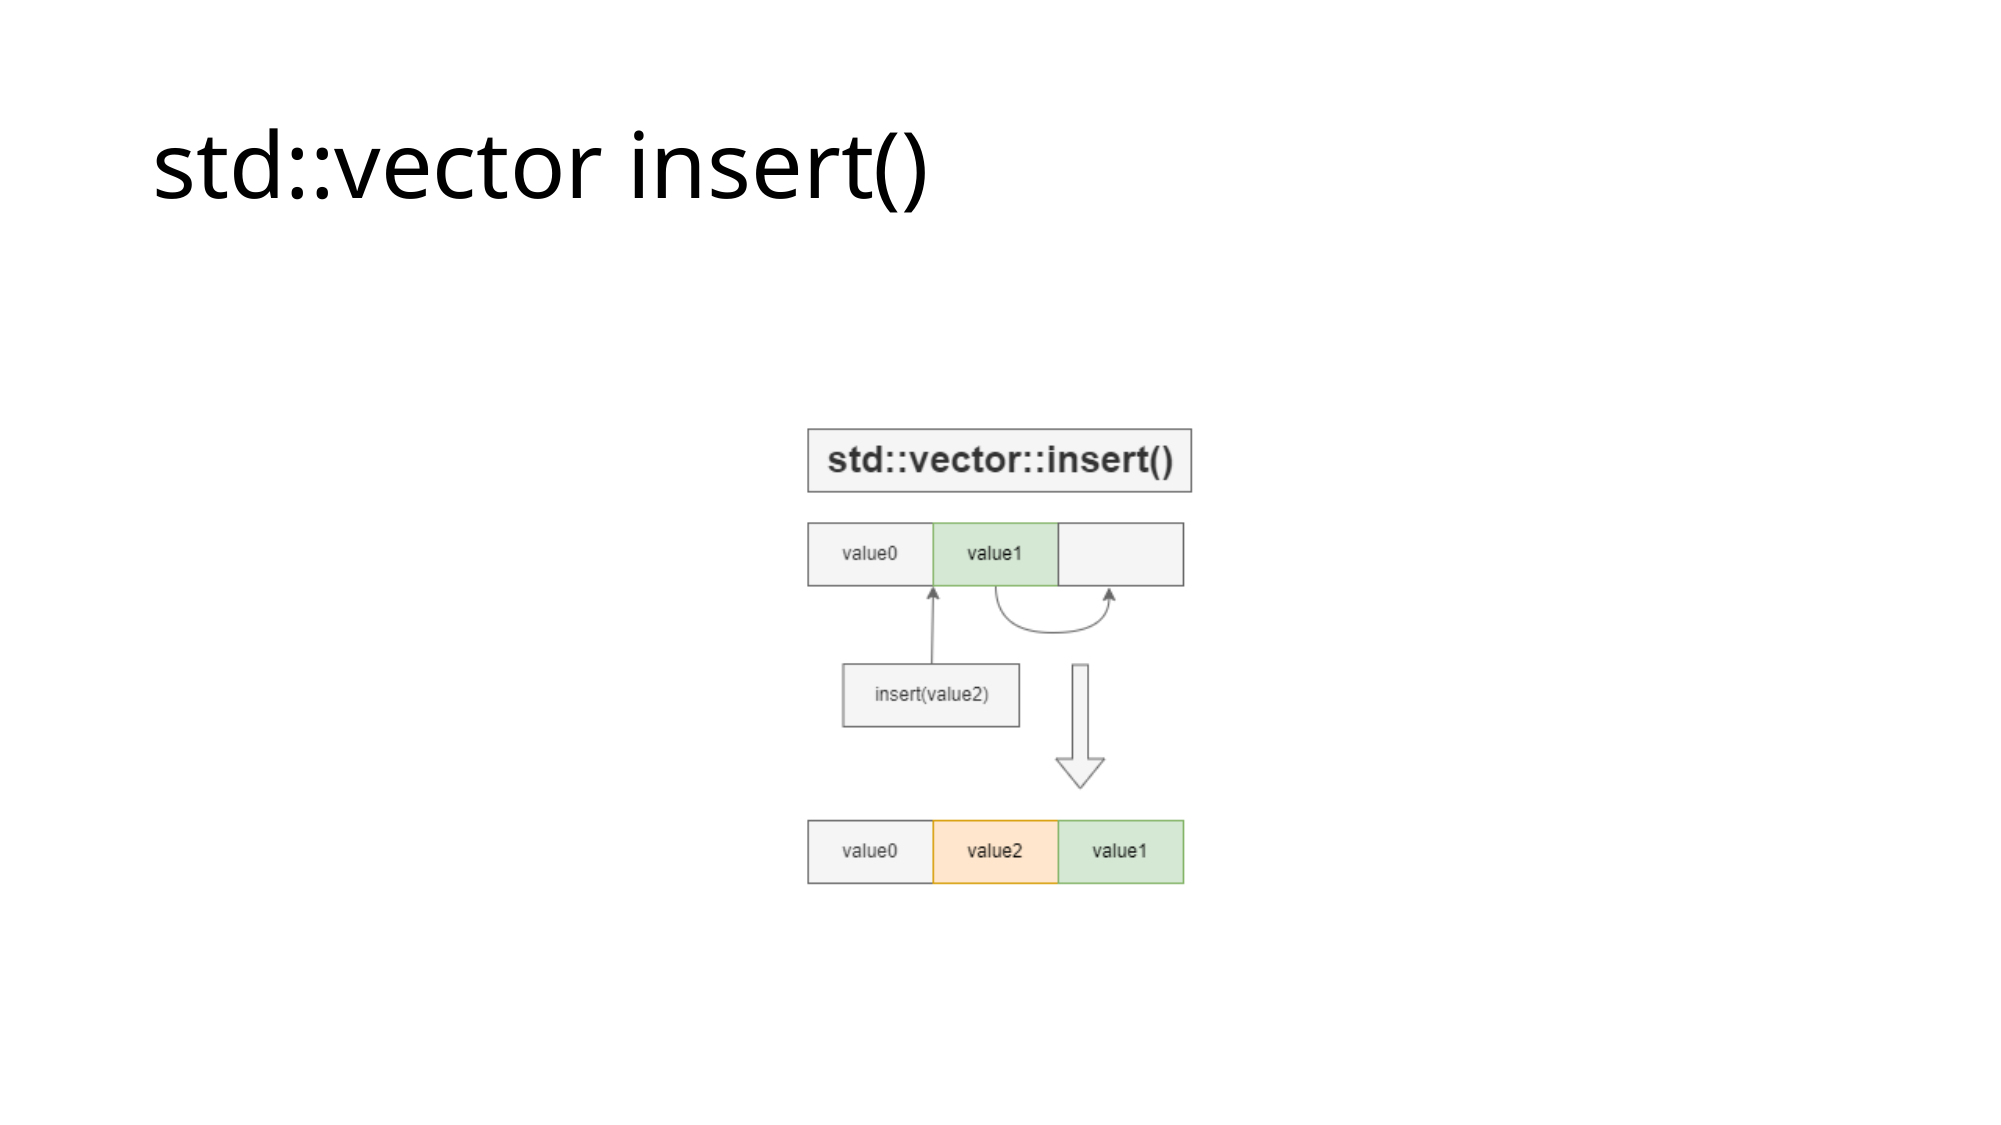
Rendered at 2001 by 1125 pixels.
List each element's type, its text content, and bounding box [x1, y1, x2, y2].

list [792, 413, 1208, 900]
title std::vector insert() [137, 59, 1863, 278]
